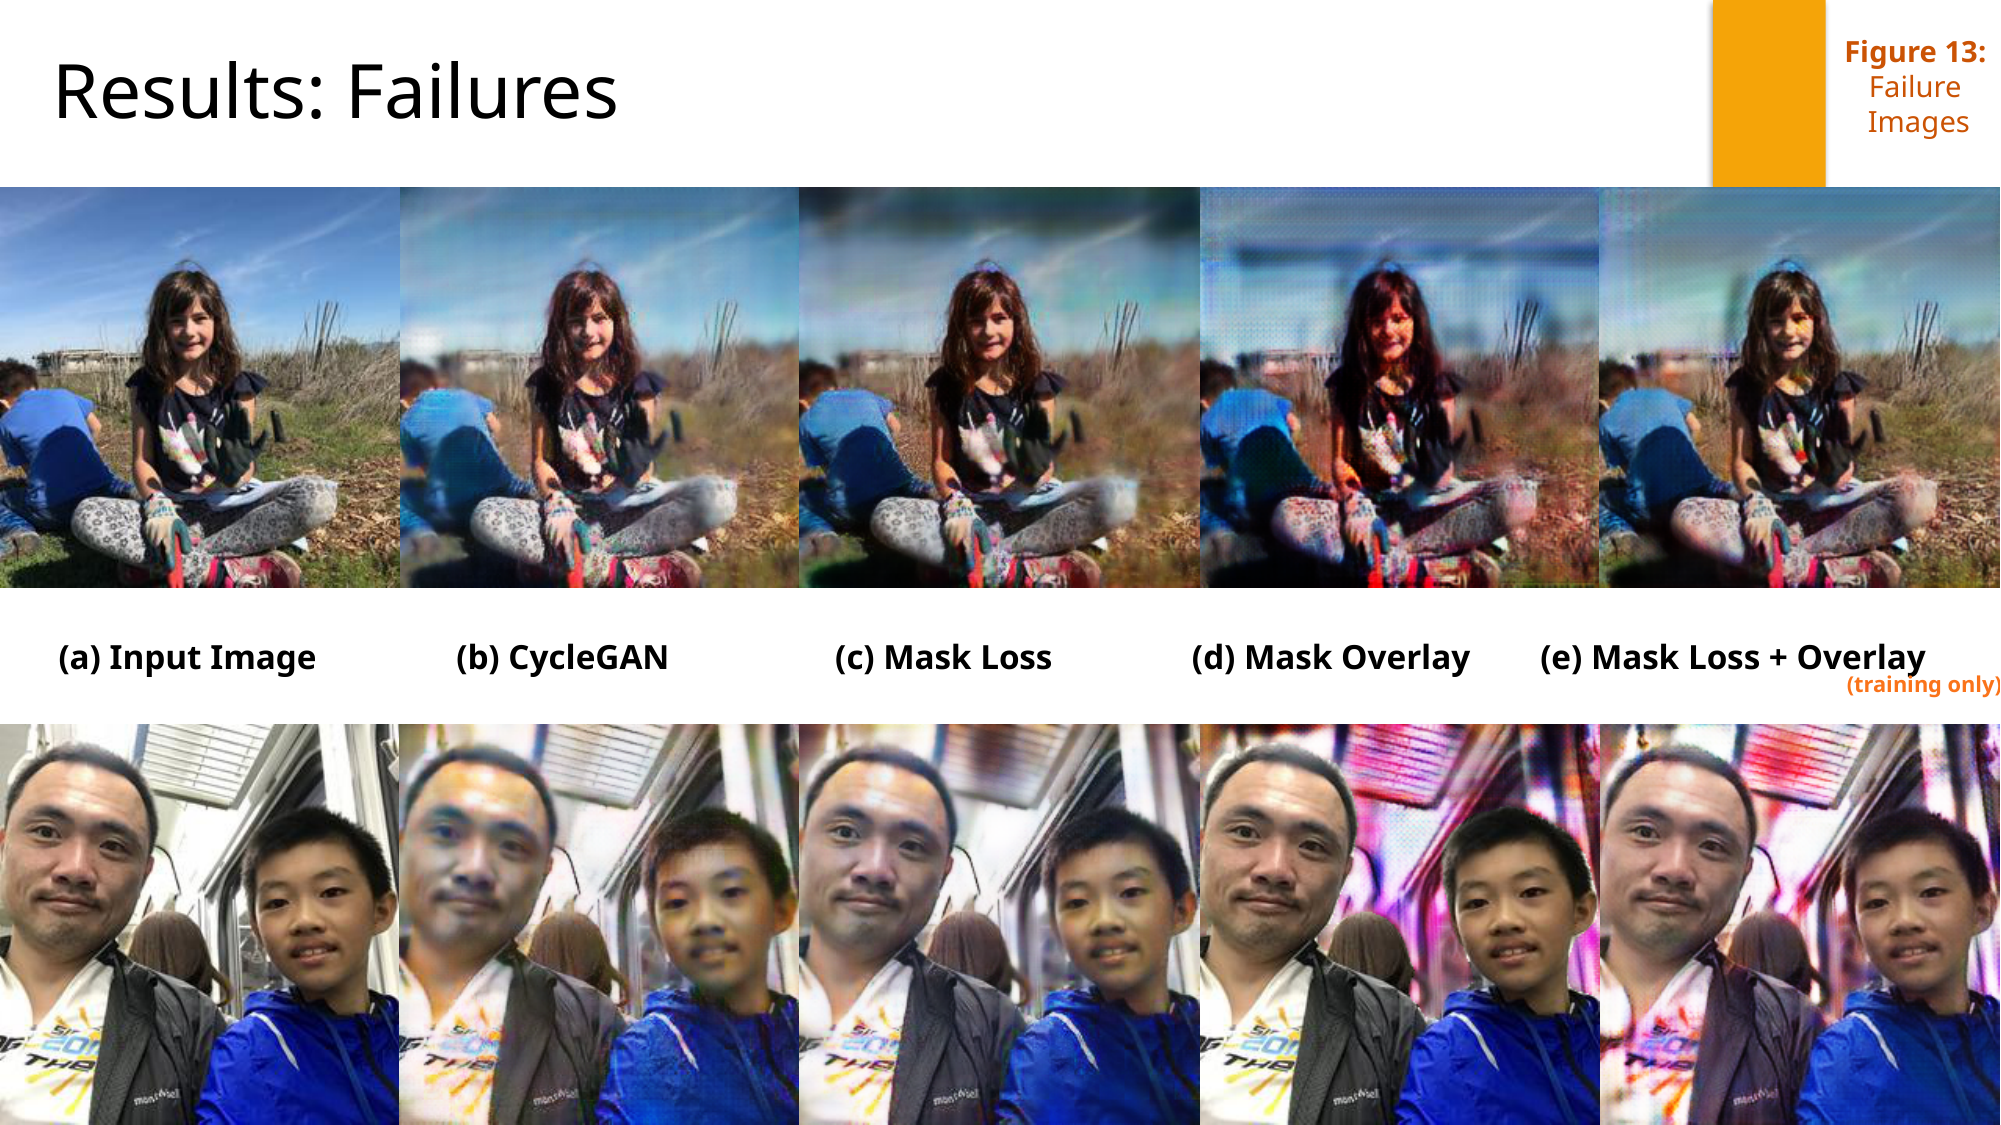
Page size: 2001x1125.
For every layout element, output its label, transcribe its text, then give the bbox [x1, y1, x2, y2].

text_box Figure 13: Failure Images [1798, 25, 2000, 146]
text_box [0, 187, 2000, 1125]
text_box Results: Failures [37, 36, 1476, 156]
